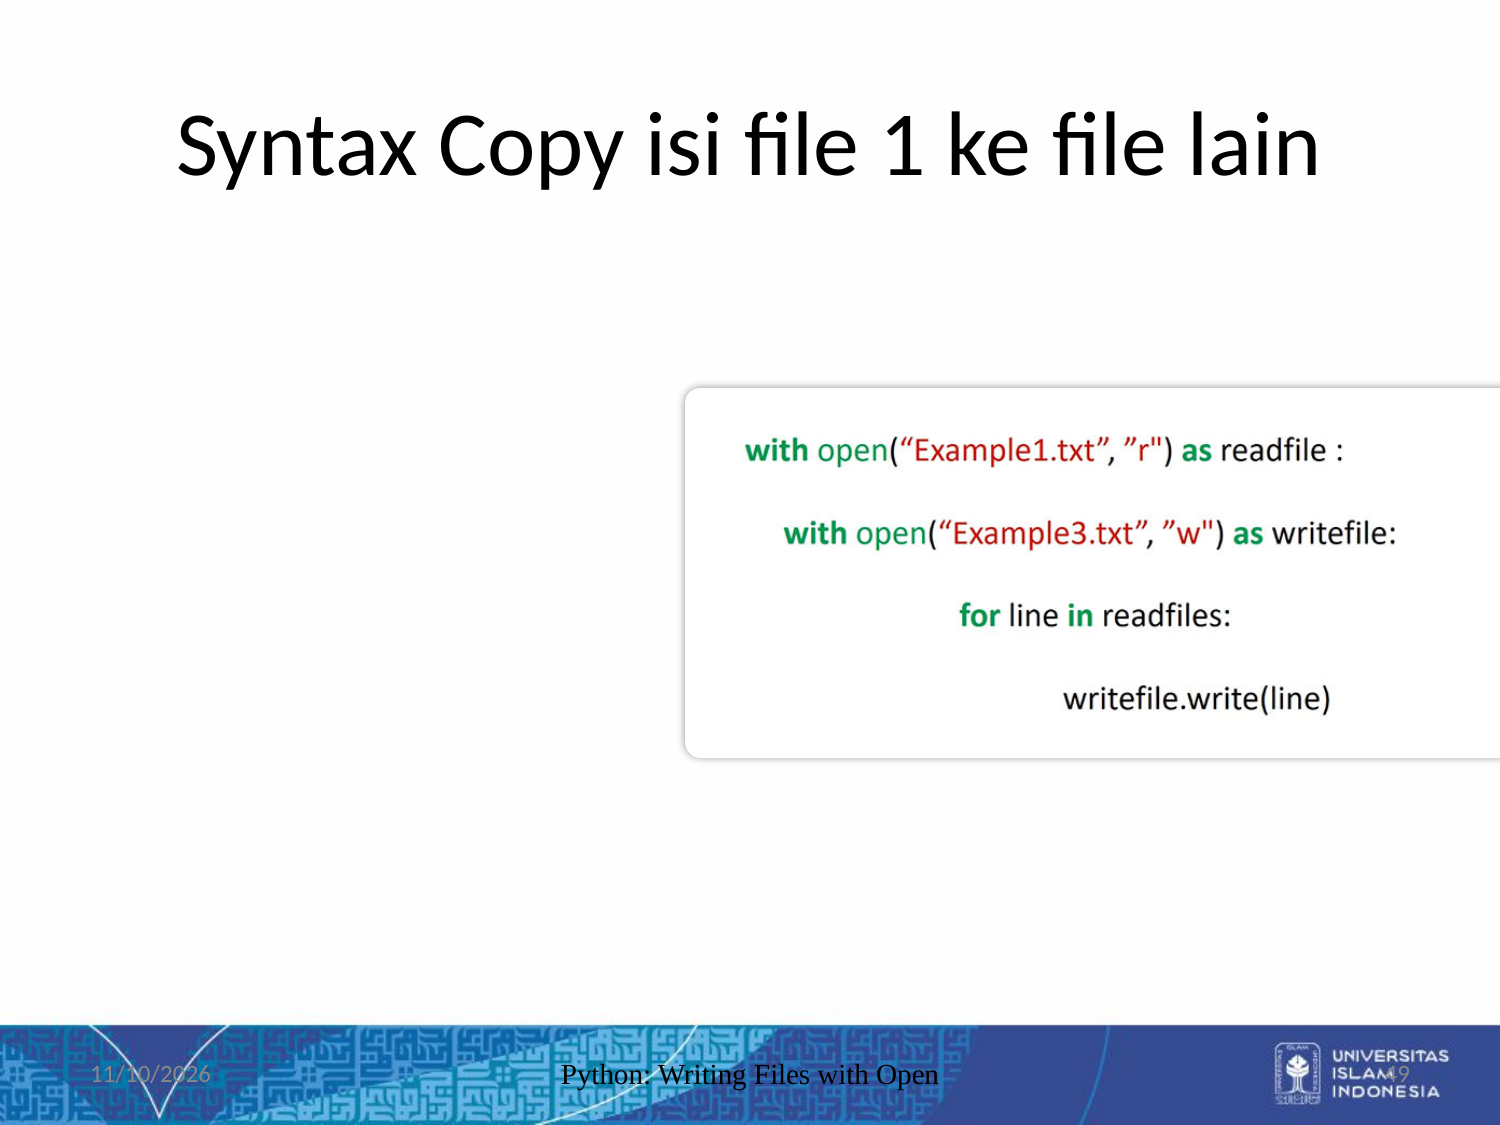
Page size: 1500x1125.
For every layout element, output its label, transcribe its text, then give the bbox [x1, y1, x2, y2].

footer Python: Writing Files with Open [512, 1042, 988, 1103]
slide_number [75, 1042, 425, 1103]
title Syntax Copy isi file 1 ke file lain [75, 45, 1425, 233]
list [715, 418, 1500, 727]
slide_number 49 [1074, 1042, 1425, 1103]
picture [0, 0, 1500, 1125]
